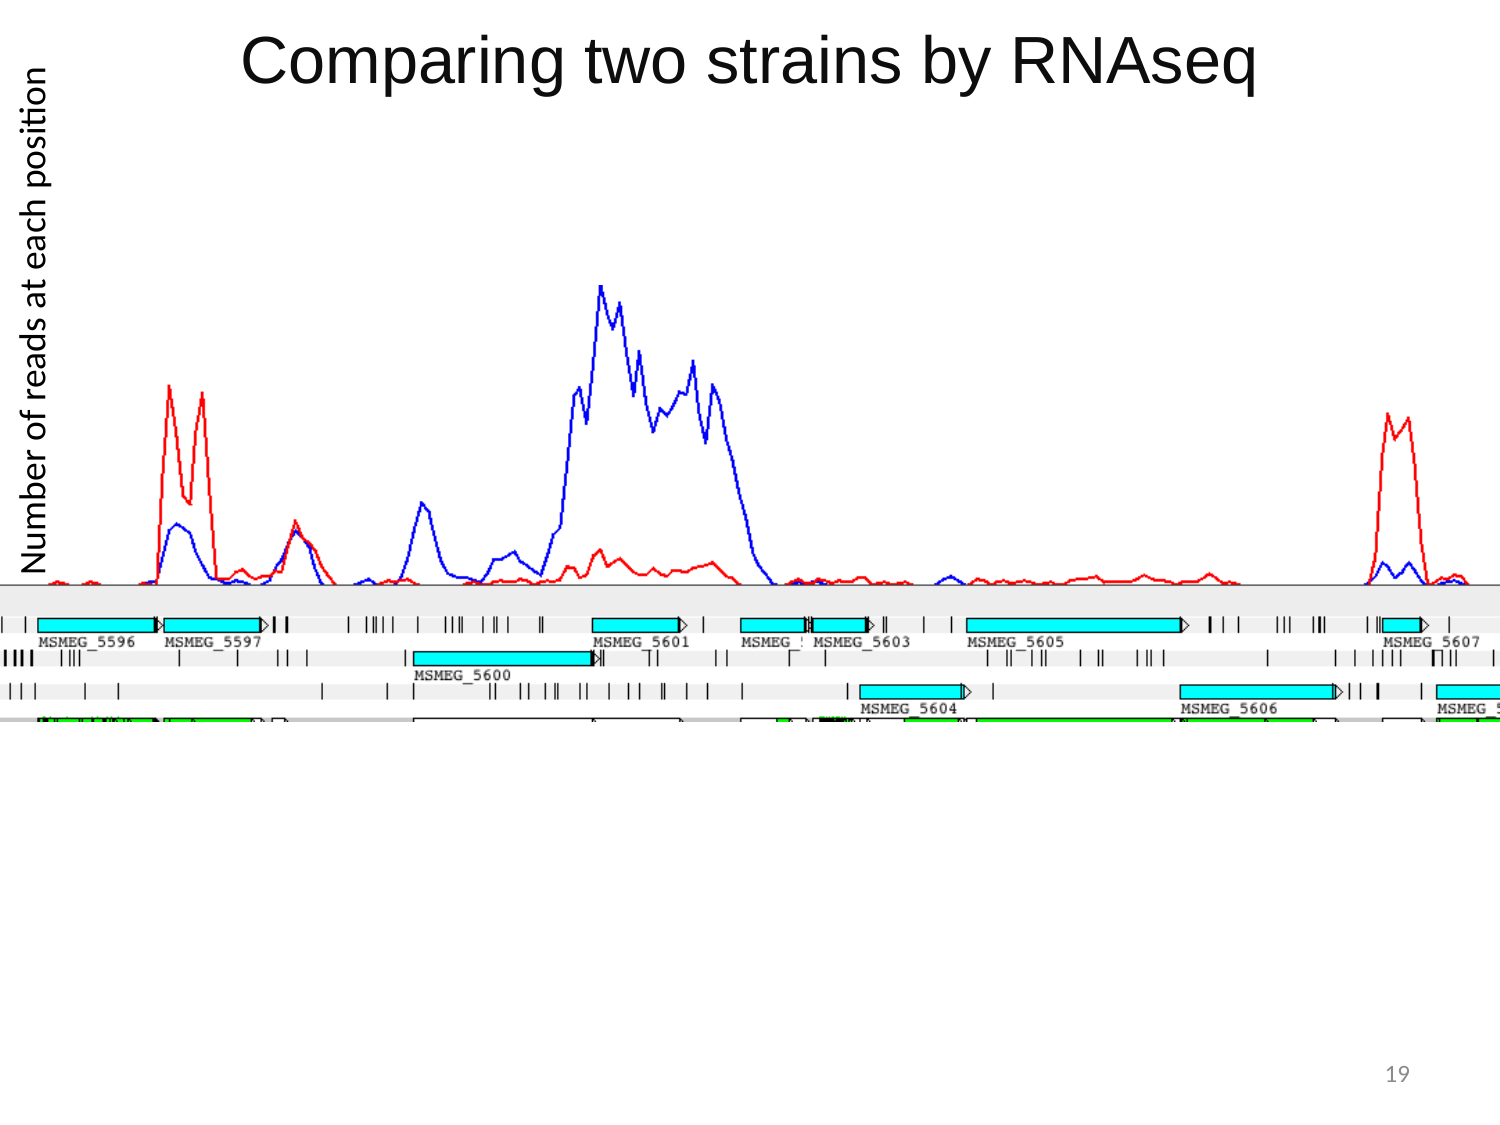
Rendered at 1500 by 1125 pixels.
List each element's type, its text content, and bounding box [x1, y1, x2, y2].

text_box Number of reads at each position [0, 0, 61, 283]
slide_number 19 [1074, 1042, 1425, 1103]
picture [0, 284, 1500, 723]
text_box Comparing two strains by RNAseq [61, 9, 1500, 105]
